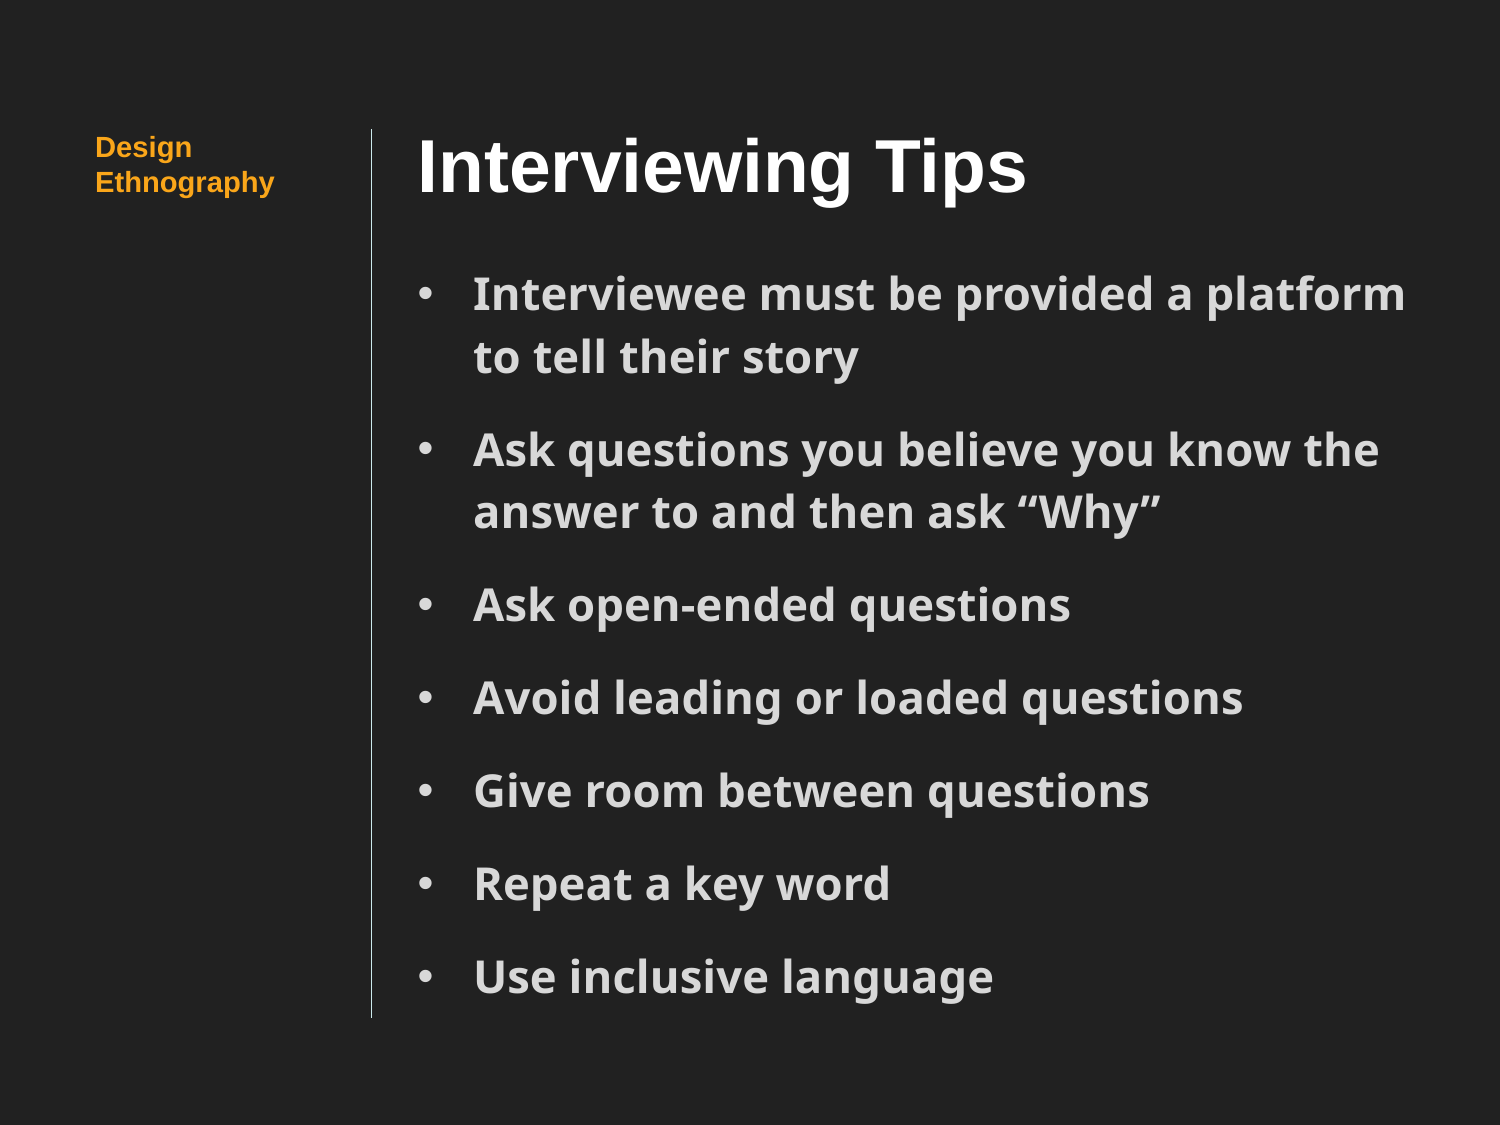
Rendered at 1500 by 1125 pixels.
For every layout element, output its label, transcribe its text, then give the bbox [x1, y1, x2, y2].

text_box Interviewee must be provided a platform to tell their story Ask questions you believe you know the answer to and then ask “Why” Ask open-ended questions Avoid leading or loaded questions Give room between questions Repeat a key word Use inclusive language [402, 241, 1449, 1018]
text_box Design Ethnography [80, 113, 350, 214]
title Interviewing Tips [402, 101, 1330, 241]
